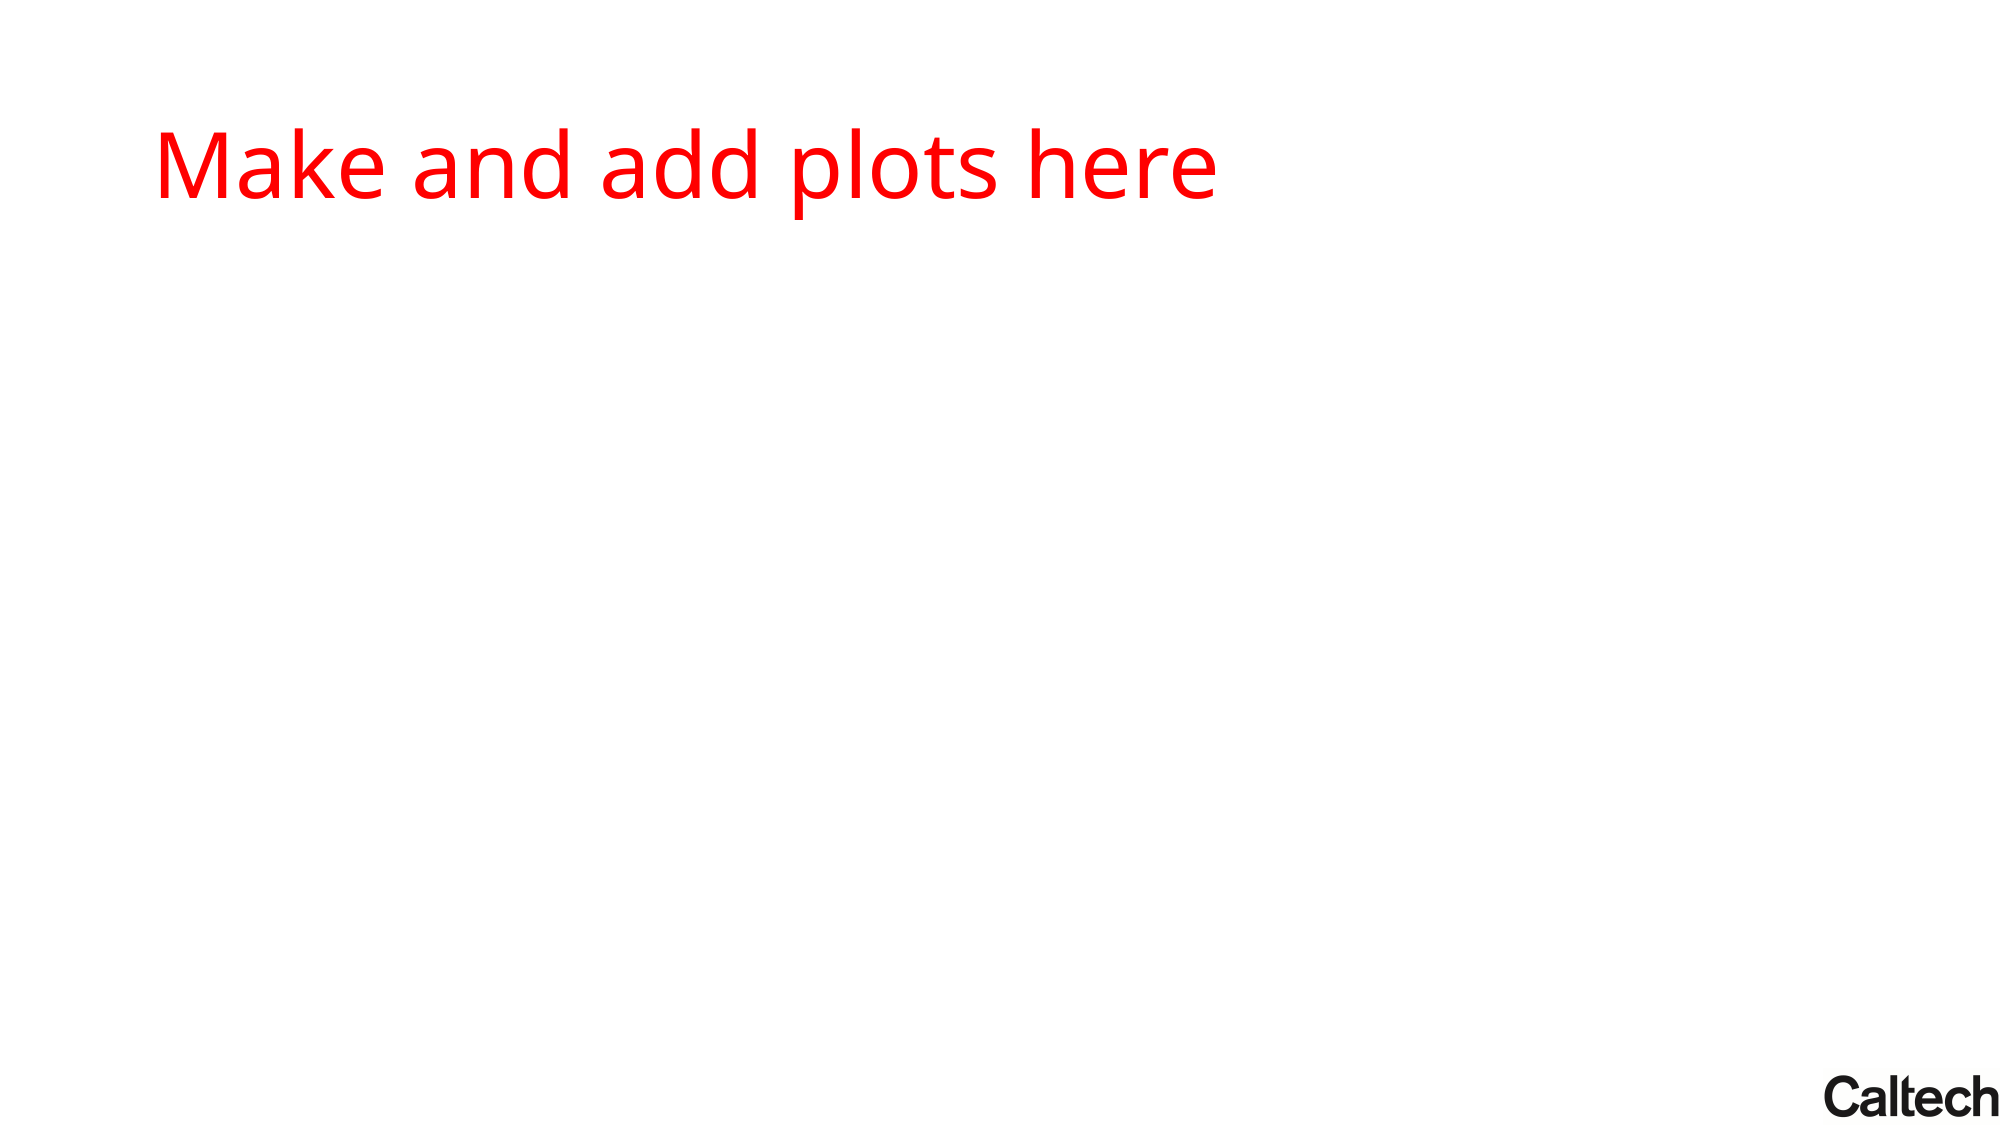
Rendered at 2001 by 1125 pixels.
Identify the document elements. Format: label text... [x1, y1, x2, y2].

title Make and add plots here [137, 59, 1863, 278]
picture [1823, 1068, 2000, 1125]
